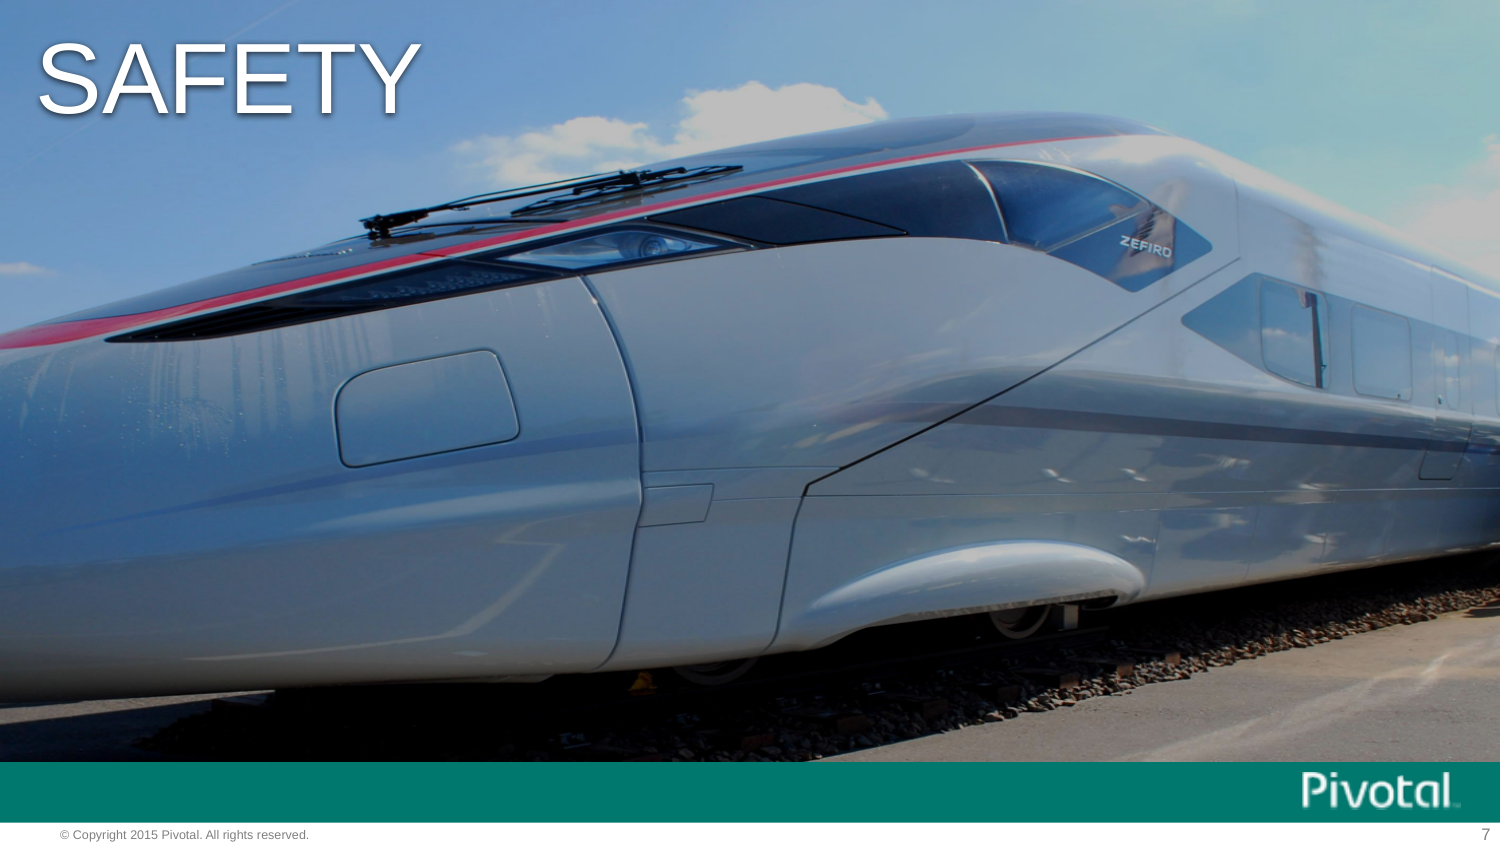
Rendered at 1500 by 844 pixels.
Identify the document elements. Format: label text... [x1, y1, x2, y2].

picture [0, 0, 1500, 763]
slide_number 7 [1402, 823, 1492, 844]
picture [1302, 772, 1461, 810]
